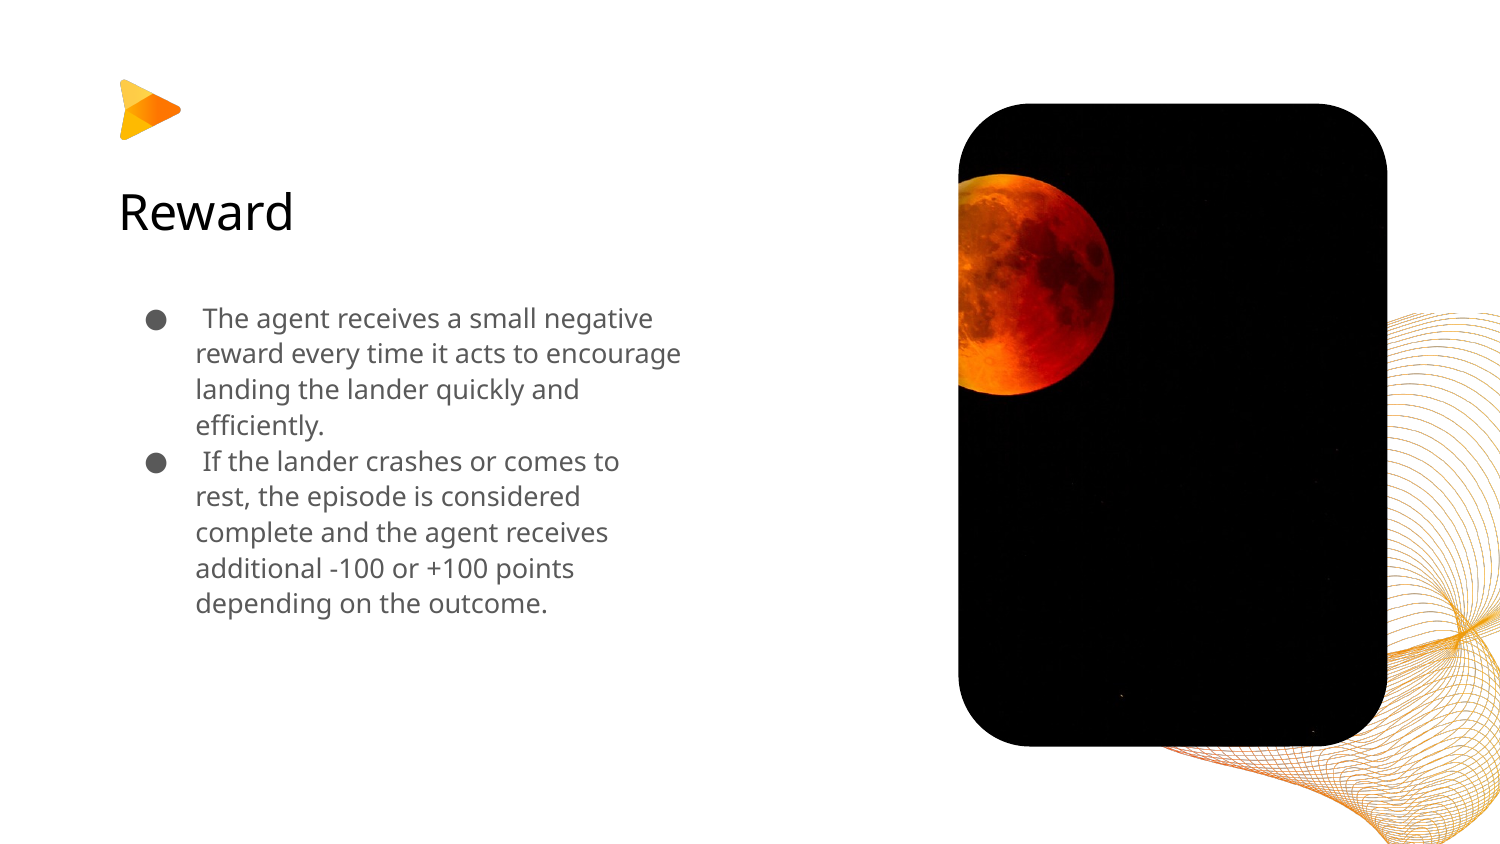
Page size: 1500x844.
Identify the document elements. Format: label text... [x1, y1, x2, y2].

subtitle The agent receives a small negative reward every time it acts to encourage landing the lander quickly and efficiently. If the lander crashes or comes to rest, the episode is considered complete and the agent receives additional -100 or +100 points depending on the outcome. [105, 282, 697, 606]
picture [119, 78, 181, 140]
title Reward [103, 151, 932, 271]
picture [958, 103, 1500, 844]
